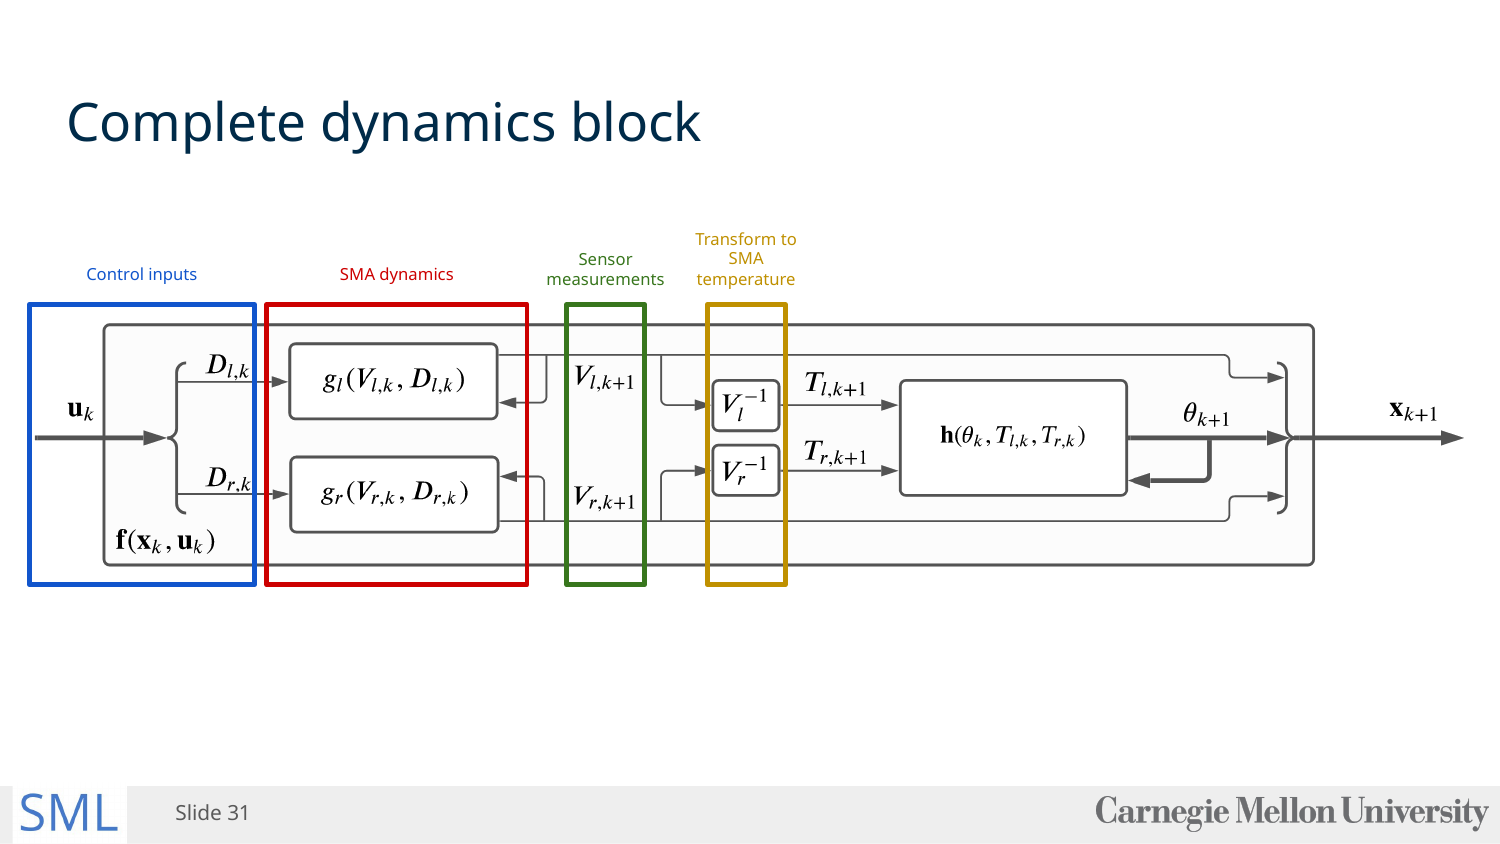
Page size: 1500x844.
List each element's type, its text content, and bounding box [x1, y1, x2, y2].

picture [12, 782, 127, 844]
text_box SMA dynamics [302, 253, 492, 294]
text_box Sensor measurements [523, 233, 688, 302]
picture [1096, 796, 1489, 832]
title Complete dynamics block [51, 72, 1449, 167]
text_box Control inputs [47, 253, 237, 294]
picture [24, 304, 1476, 586]
text_box Transform to SMA temperature [669, 213, 824, 302]
slide_number Slide ‹#› [160, 594, 293, 844]
